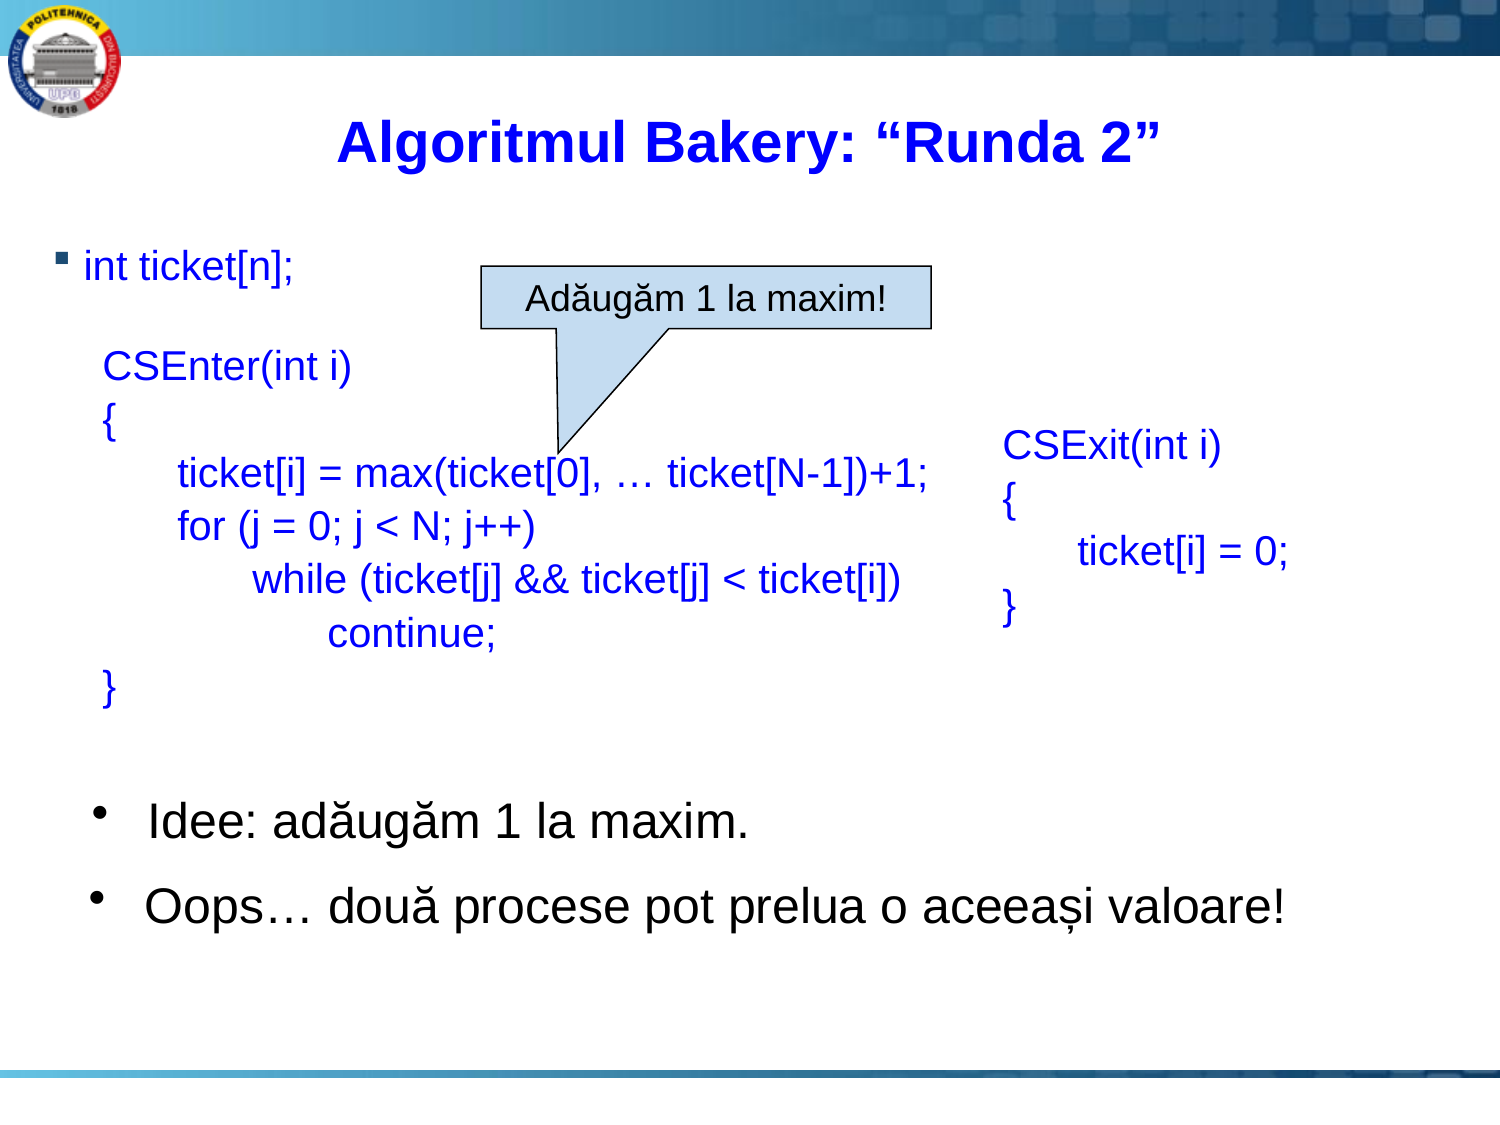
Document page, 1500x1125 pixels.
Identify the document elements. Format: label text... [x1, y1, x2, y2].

text_box Adăugăm 1 la maxim! [481, 266, 932, 454]
text_box Oops… două procese pot prelua o aceeași valoare! [73, 872, 1424, 935]
title Algoritmul Bakery: “Runda 2” [51, 102, 1449, 178]
list int ticket[n]; [52, 231, 1451, 1053]
picture [0, 0, 1500, 118]
text_box CSEnter(int i) { ticket[i] = max(ticket[0], … ticket[N-1])+1; for (j = 0; j < N; j++) while (ticket[j] && ticket[j] < ticket[i]) continue; } [12, 278, 950, 847]
text_box Idee: adăugăm 1 la maxim. [76, 787, 1427, 875]
picture [0, 1070, 1500, 1078]
text_box CSExit(int i) { ticket[i] = 0; } [912, 357, 1388, 787]
